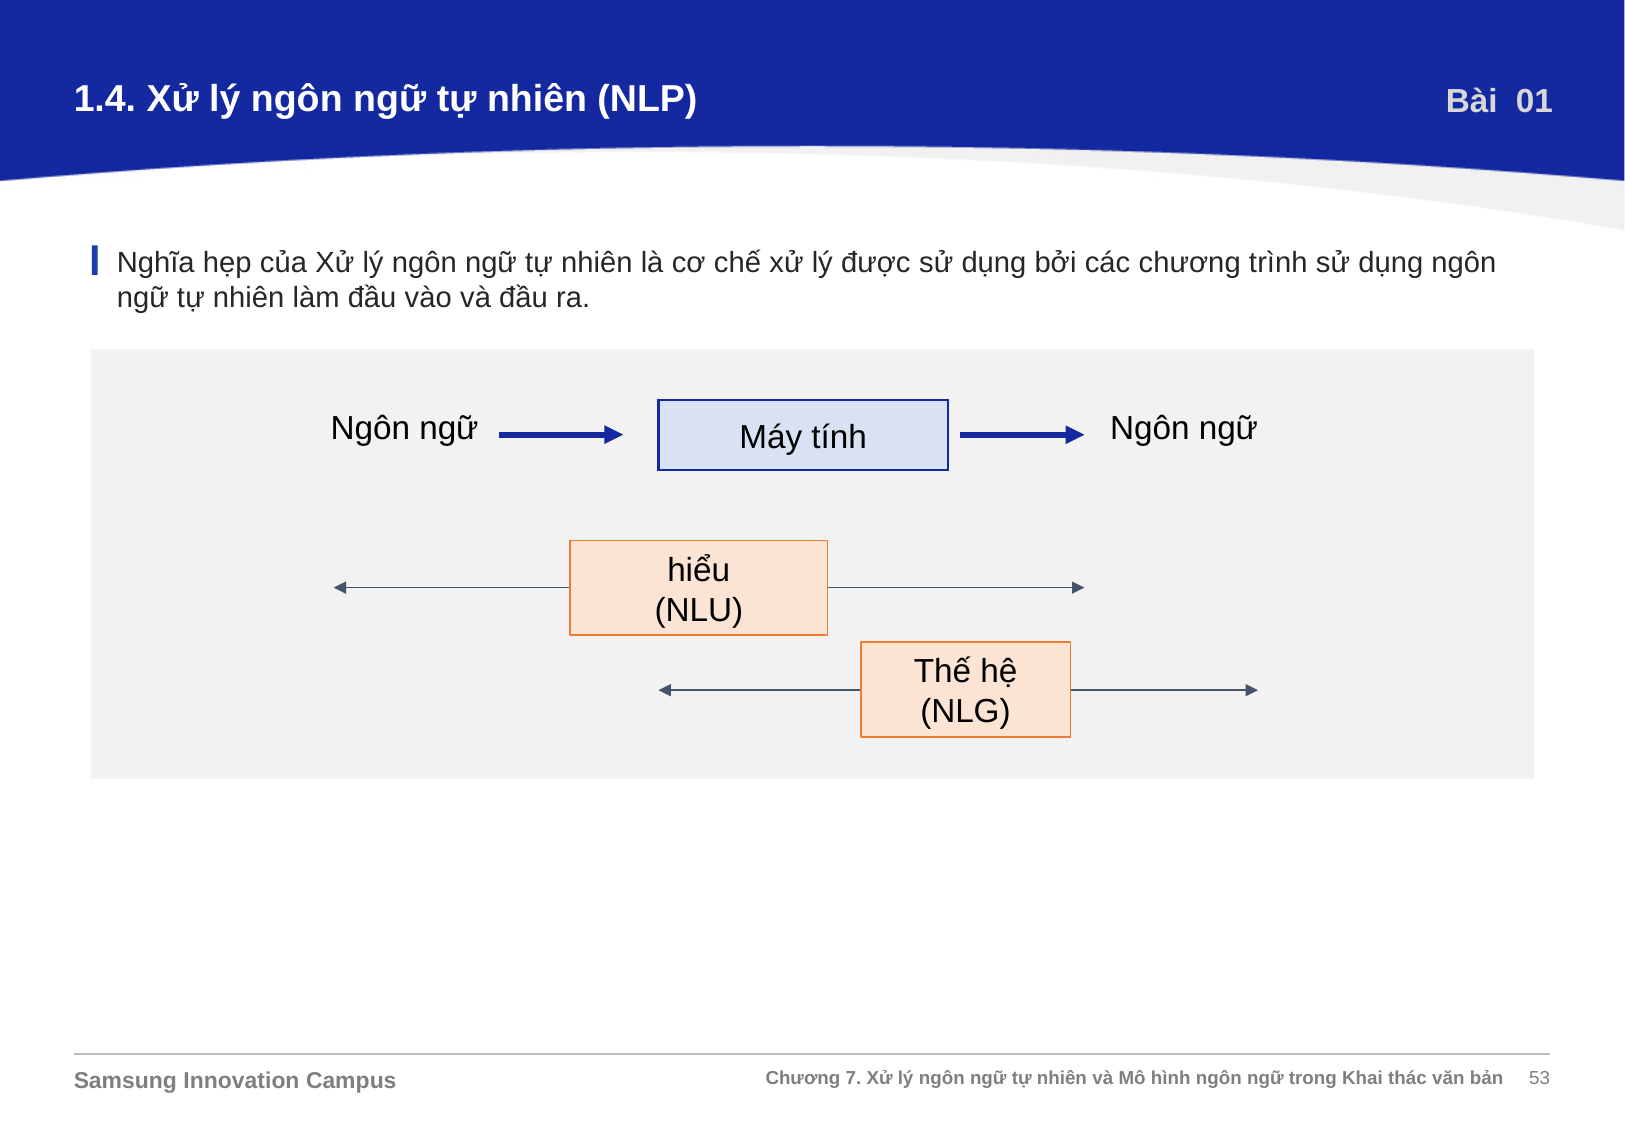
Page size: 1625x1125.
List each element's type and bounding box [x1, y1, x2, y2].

text_box [286, 398, 1303, 739]
picture [0, 0, 1625, 1125]
text_box [73, 73, 1554, 120]
text_box [91, 243, 1533, 315]
text_box [91, 349, 1533, 778]
